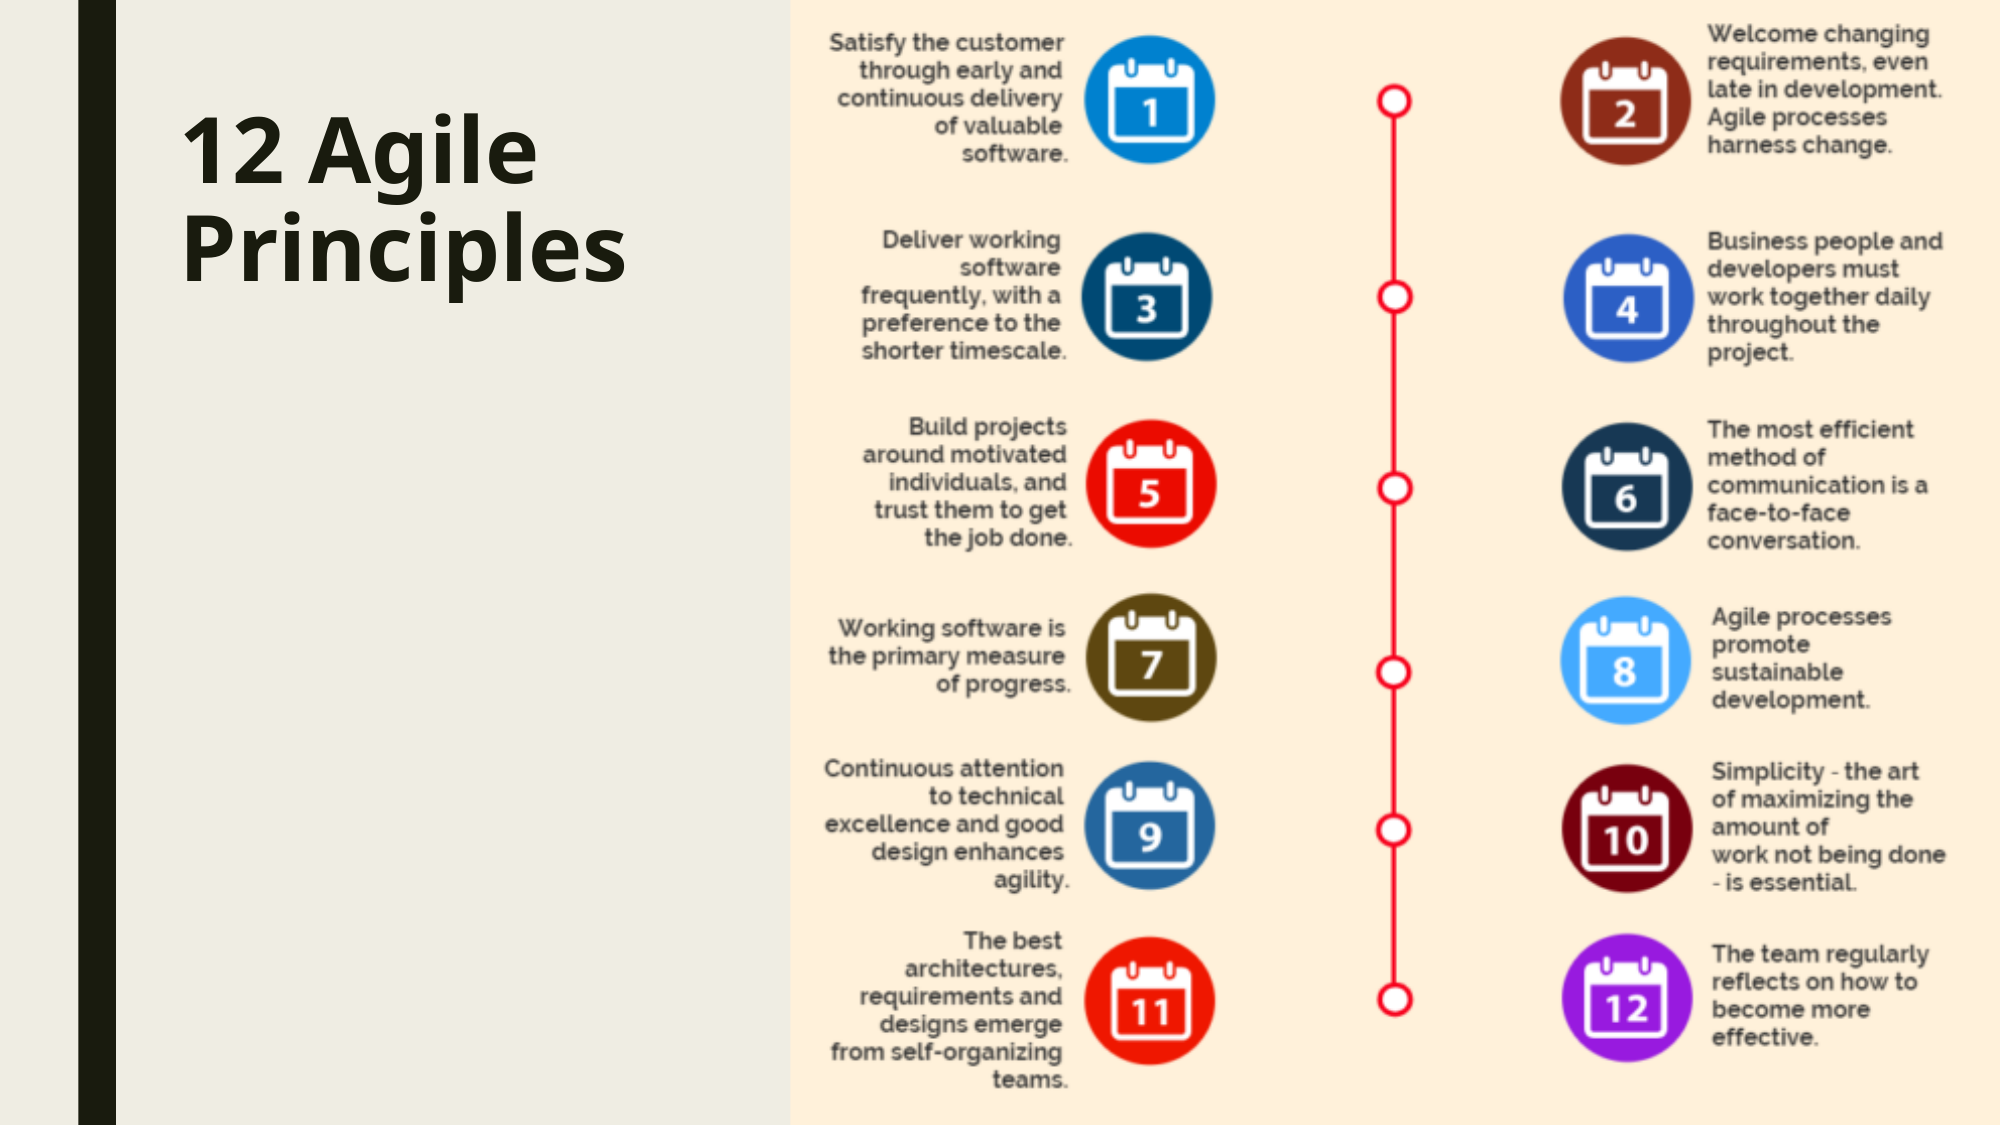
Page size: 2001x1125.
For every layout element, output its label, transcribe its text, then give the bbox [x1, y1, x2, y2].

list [790, 0, 2000, 1125]
title 12 Agile Principles [164, 98, 704, 399]
